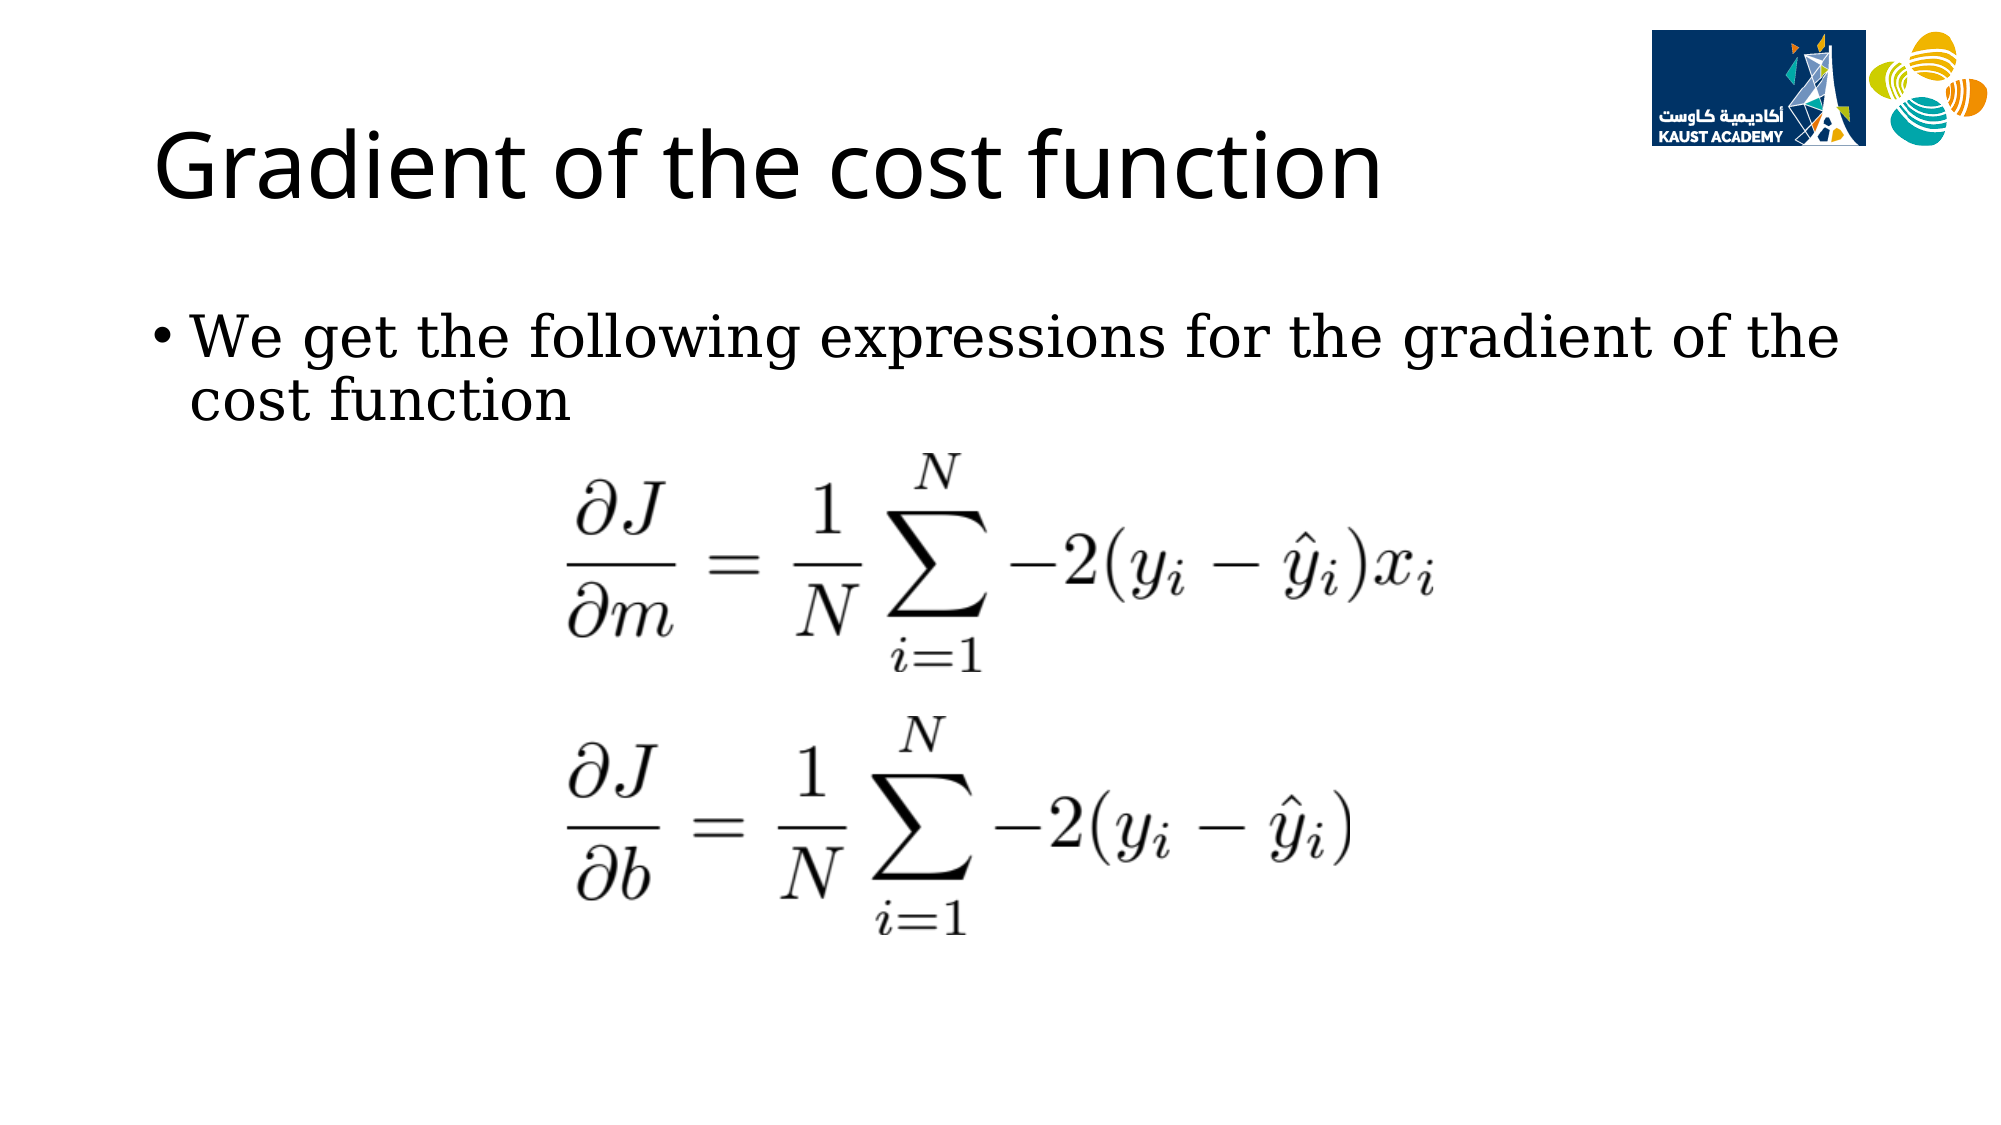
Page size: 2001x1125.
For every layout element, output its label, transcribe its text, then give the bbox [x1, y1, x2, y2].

picture [1652, 30, 1993, 146]
list We get the following expressions for the gradient of the cost function [137, 299, 1863, 1014]
picture [566, 716, 1350, 935]
title Gradient of the cost function [137, 59, 1863, 278]
picture [566, 453, 1434, 672]
